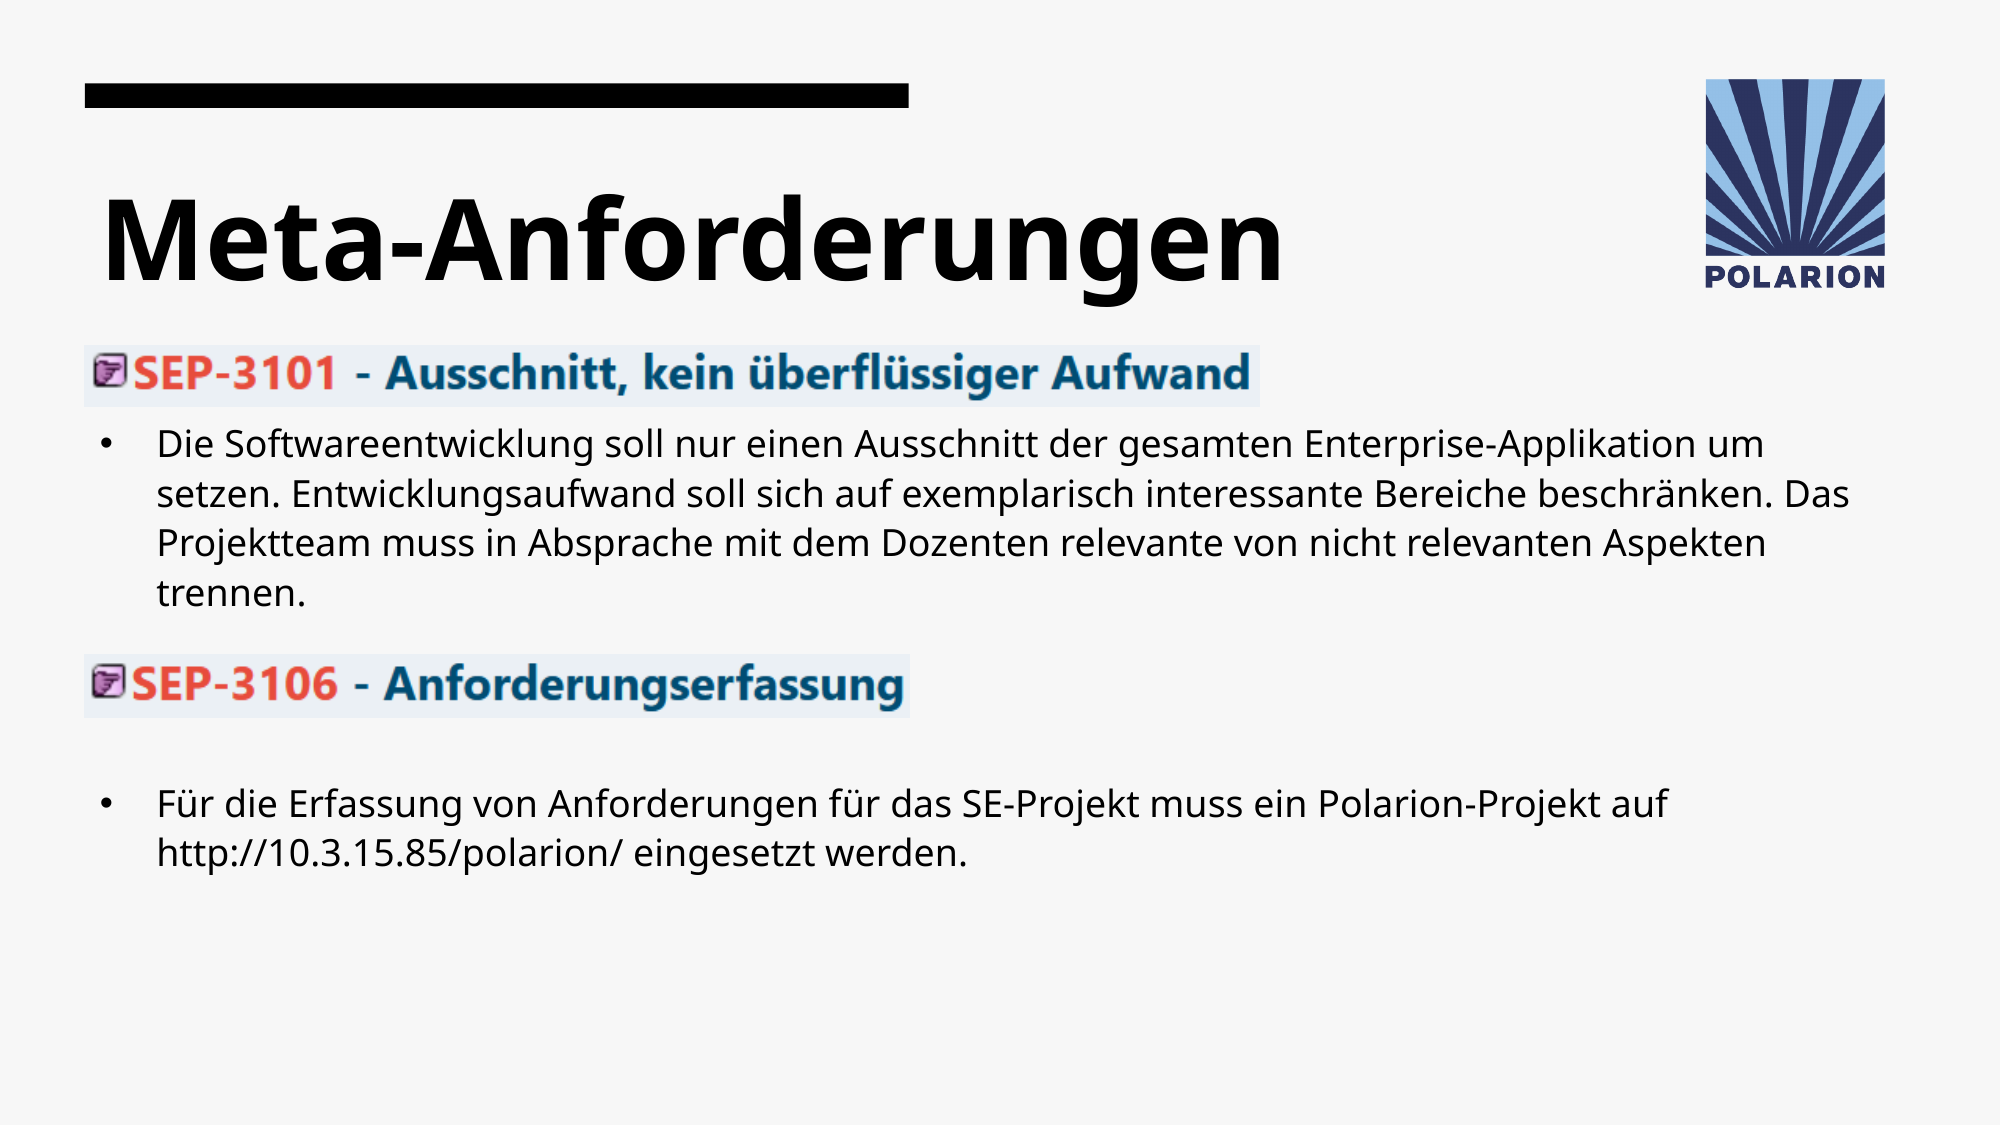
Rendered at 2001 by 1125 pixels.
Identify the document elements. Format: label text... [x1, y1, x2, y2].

title Meta-Anforderungen [84, 160, 1510, 314]
picture [1699, 75, 1891, 292]
list Die Softwareentwicklung soll nur einen Ausschnitt der gesamten Enterprise-Applikation um­setzen. Entwicklungsaufwand soll sich auf exemplarisch interessante Bereiche beschränken. Das Projektteam muss in Absprache mit dem Dozenten relevante von nicht relevanten Aspekten trennen. Für die Erfassung von Anforderungen für das SE-Projekt muss ein Polarion-Projekt auf http://10.3.15.85/polarion/ eingesetzt werden. [84, 337, 1891, 1081]
picture [84, 654, 910, 718]
picture [84, 345, 1260, 407]
